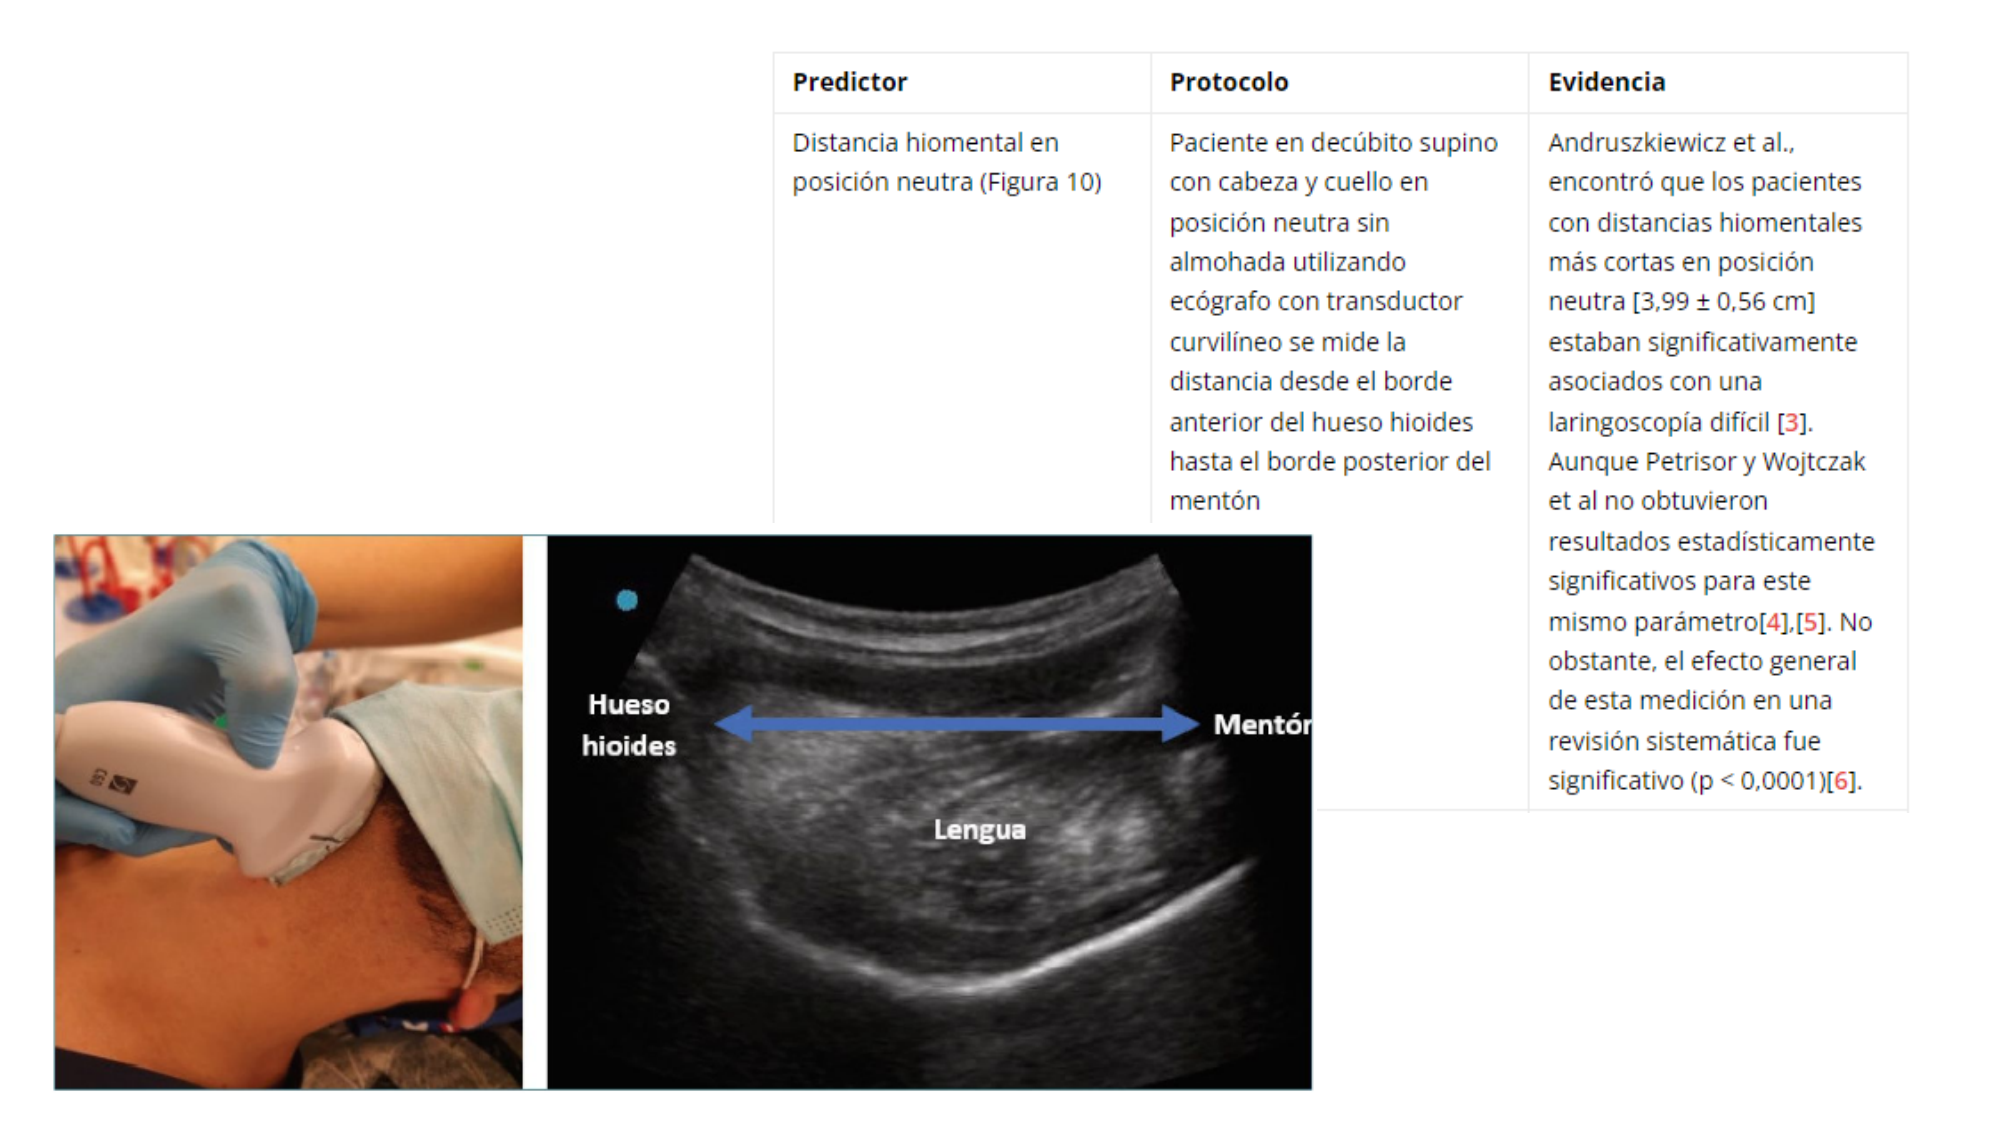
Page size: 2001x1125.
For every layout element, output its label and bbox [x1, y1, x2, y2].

picture [41, 44, 1921, 1102]
